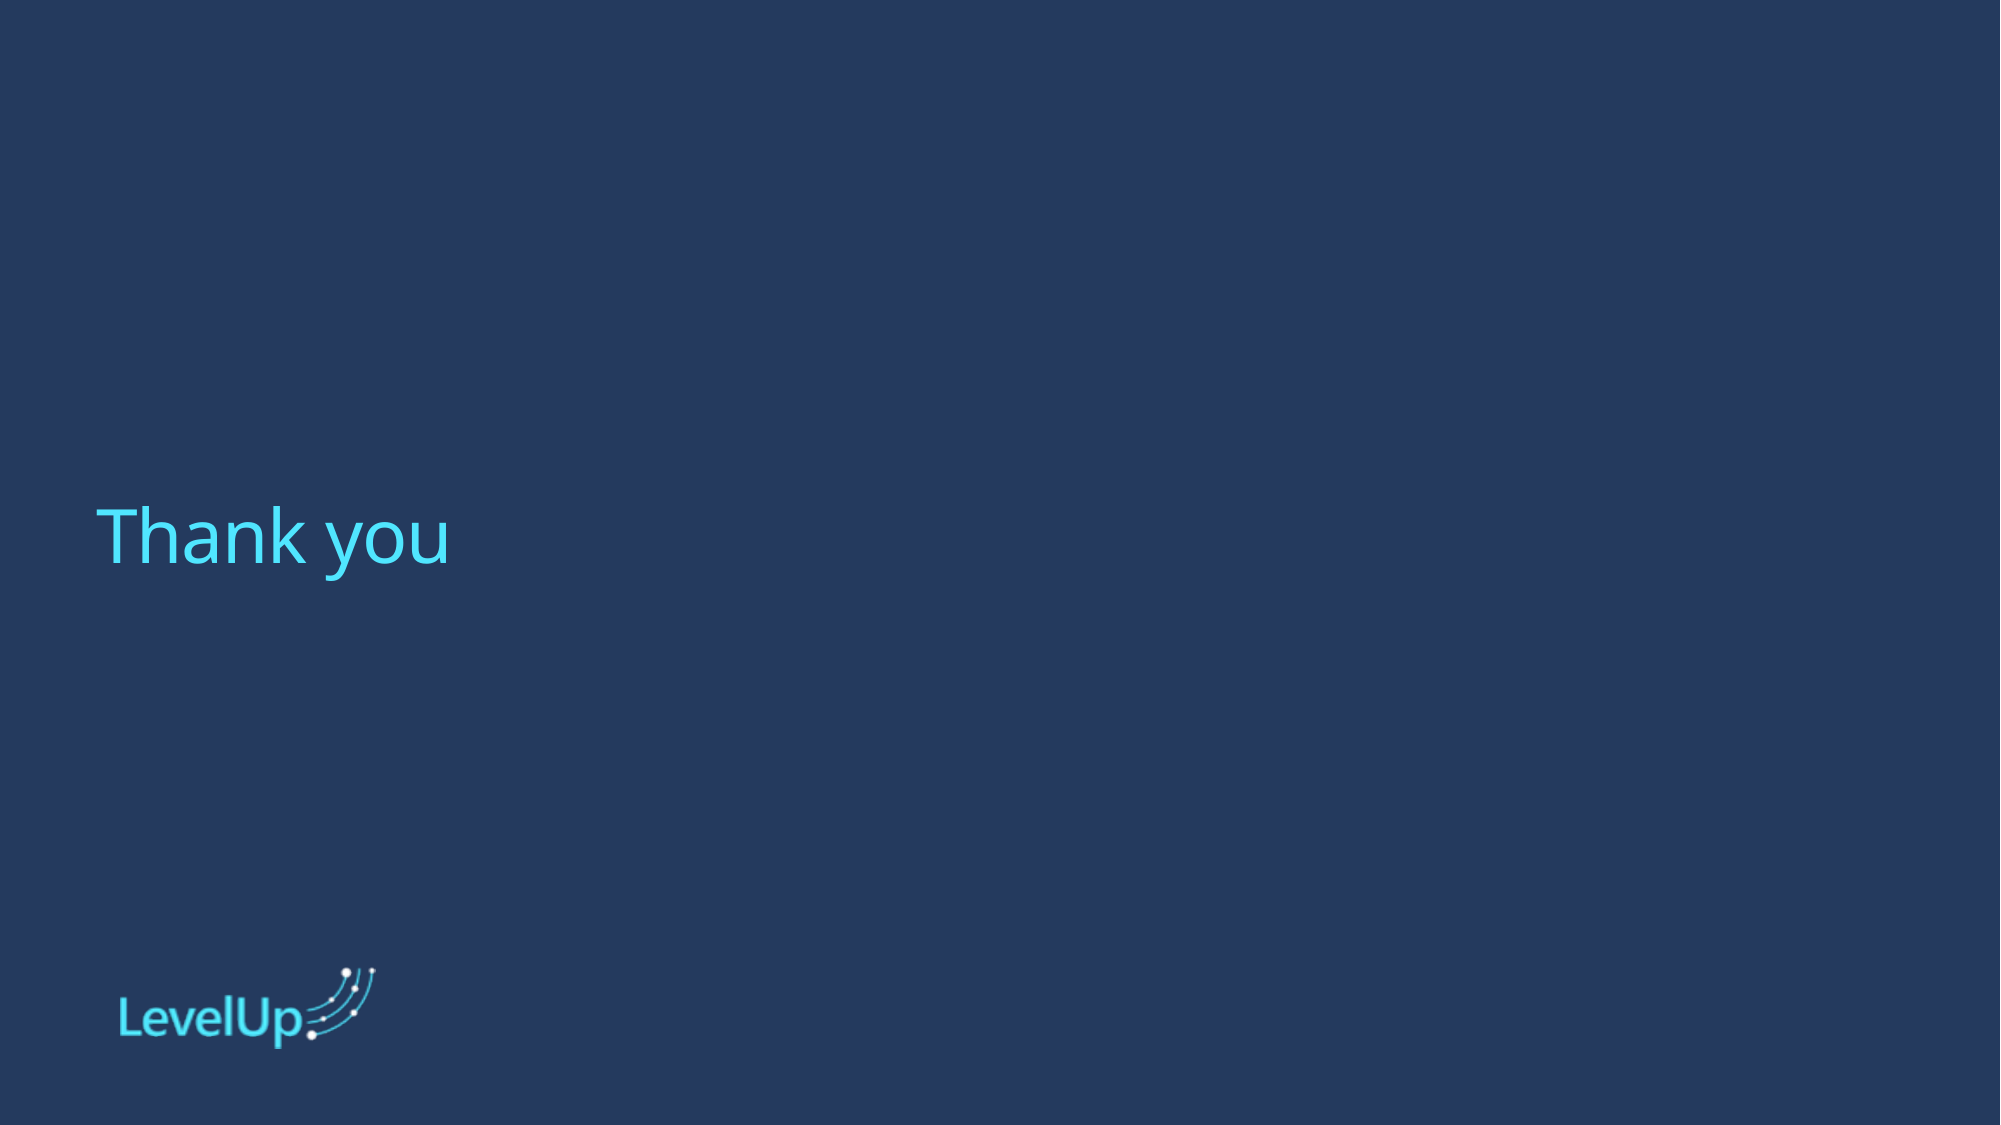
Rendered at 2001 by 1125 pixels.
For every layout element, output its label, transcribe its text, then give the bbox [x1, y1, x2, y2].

title Thank you [96, 497, 1596, 580]
picture [120, 966, 376, 1049]
